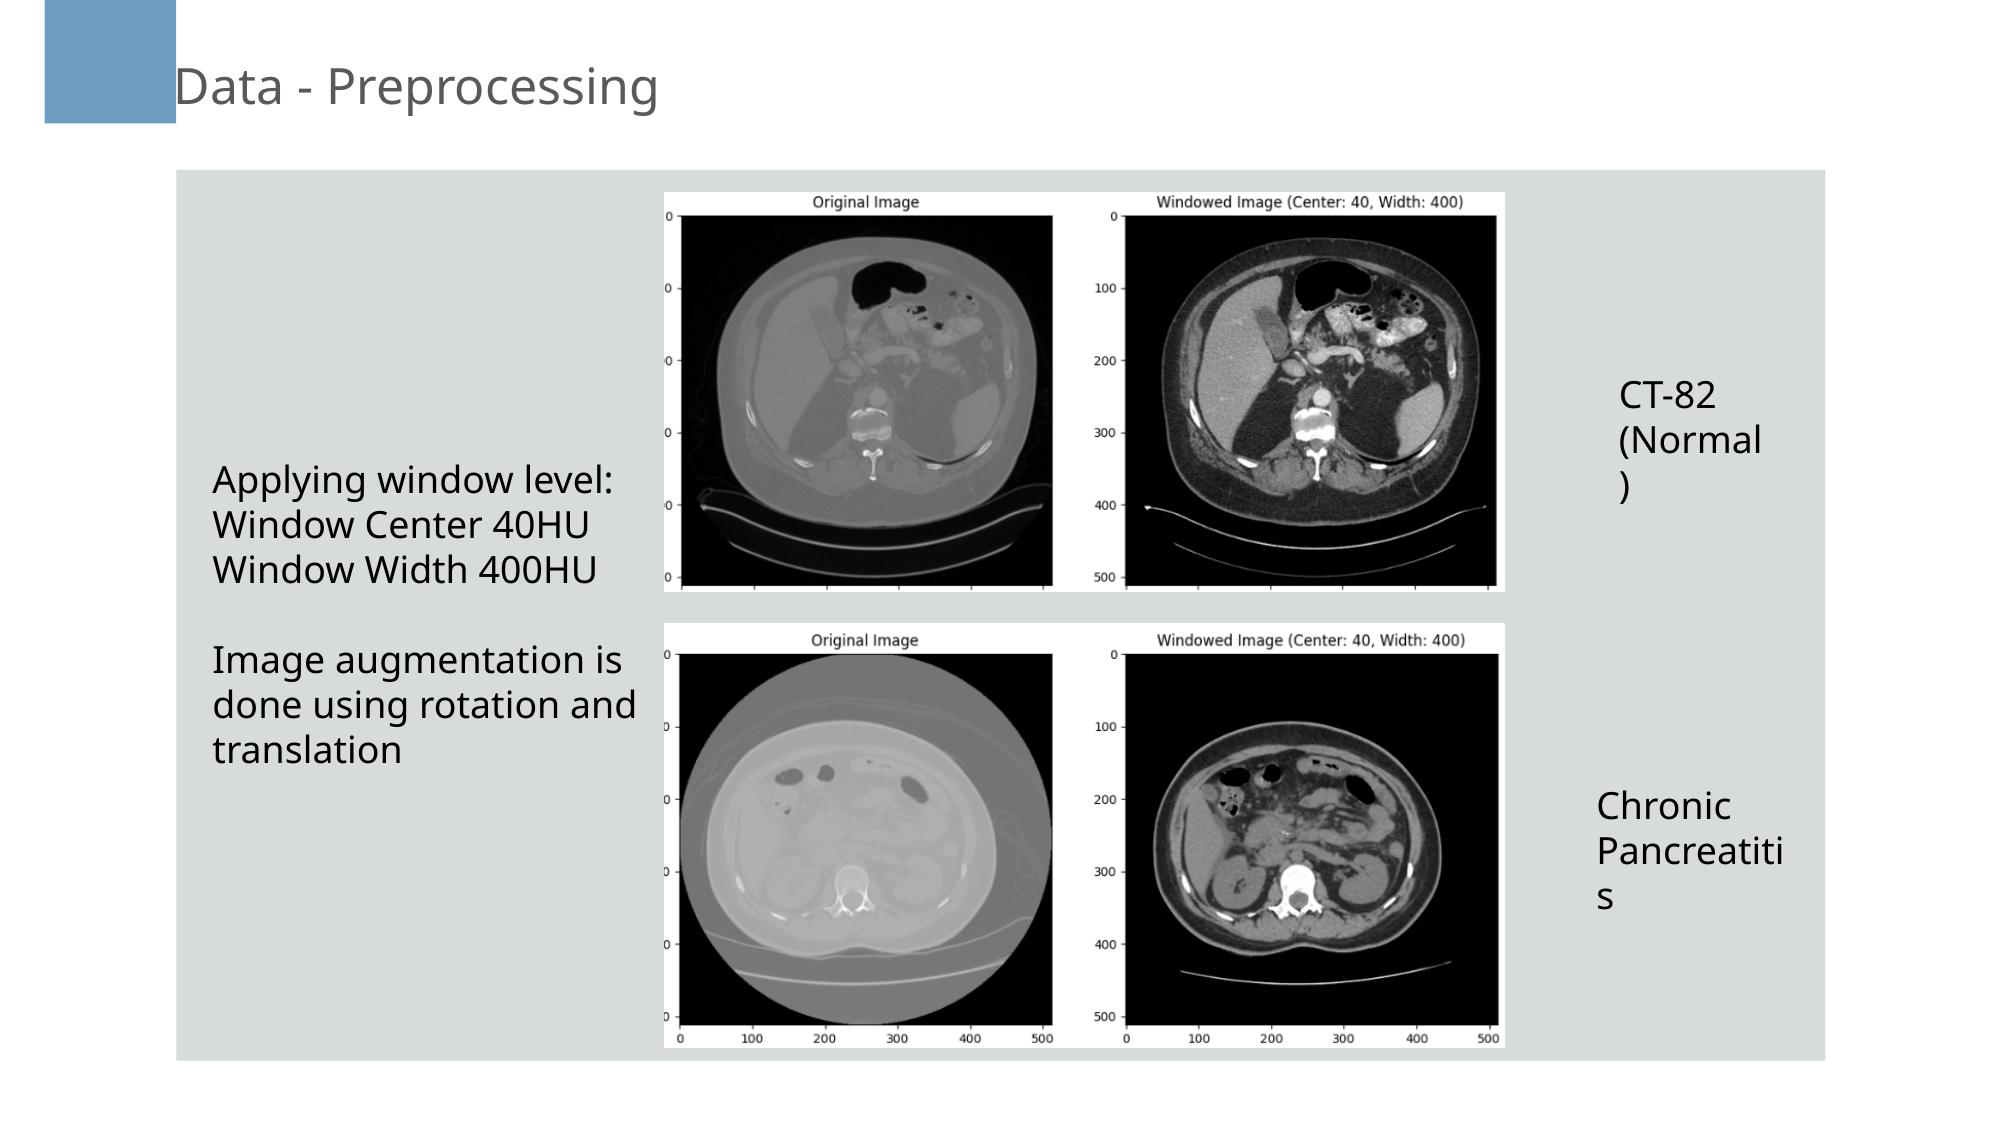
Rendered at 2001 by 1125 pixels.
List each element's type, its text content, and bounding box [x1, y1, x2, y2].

text_box CT-82 (Normal) [1604, 363, 1783, 514]
text_box Chronic Pancreatitis [1581, 774, 1803, 924]
text_box [175, 169, 1826, 1062]
text_box [44, 0, 177, 124]
text_box Applying window level: Window Center 40HU Window Width 400HU Image augmentation is done using rotation and translation [197, 448, 676, 779]
picture [664, 623, 1505, 1049]
picture [664, 192, 1505, 592]
text_box Data - Preprocessing [158, 47, 675, 123]
